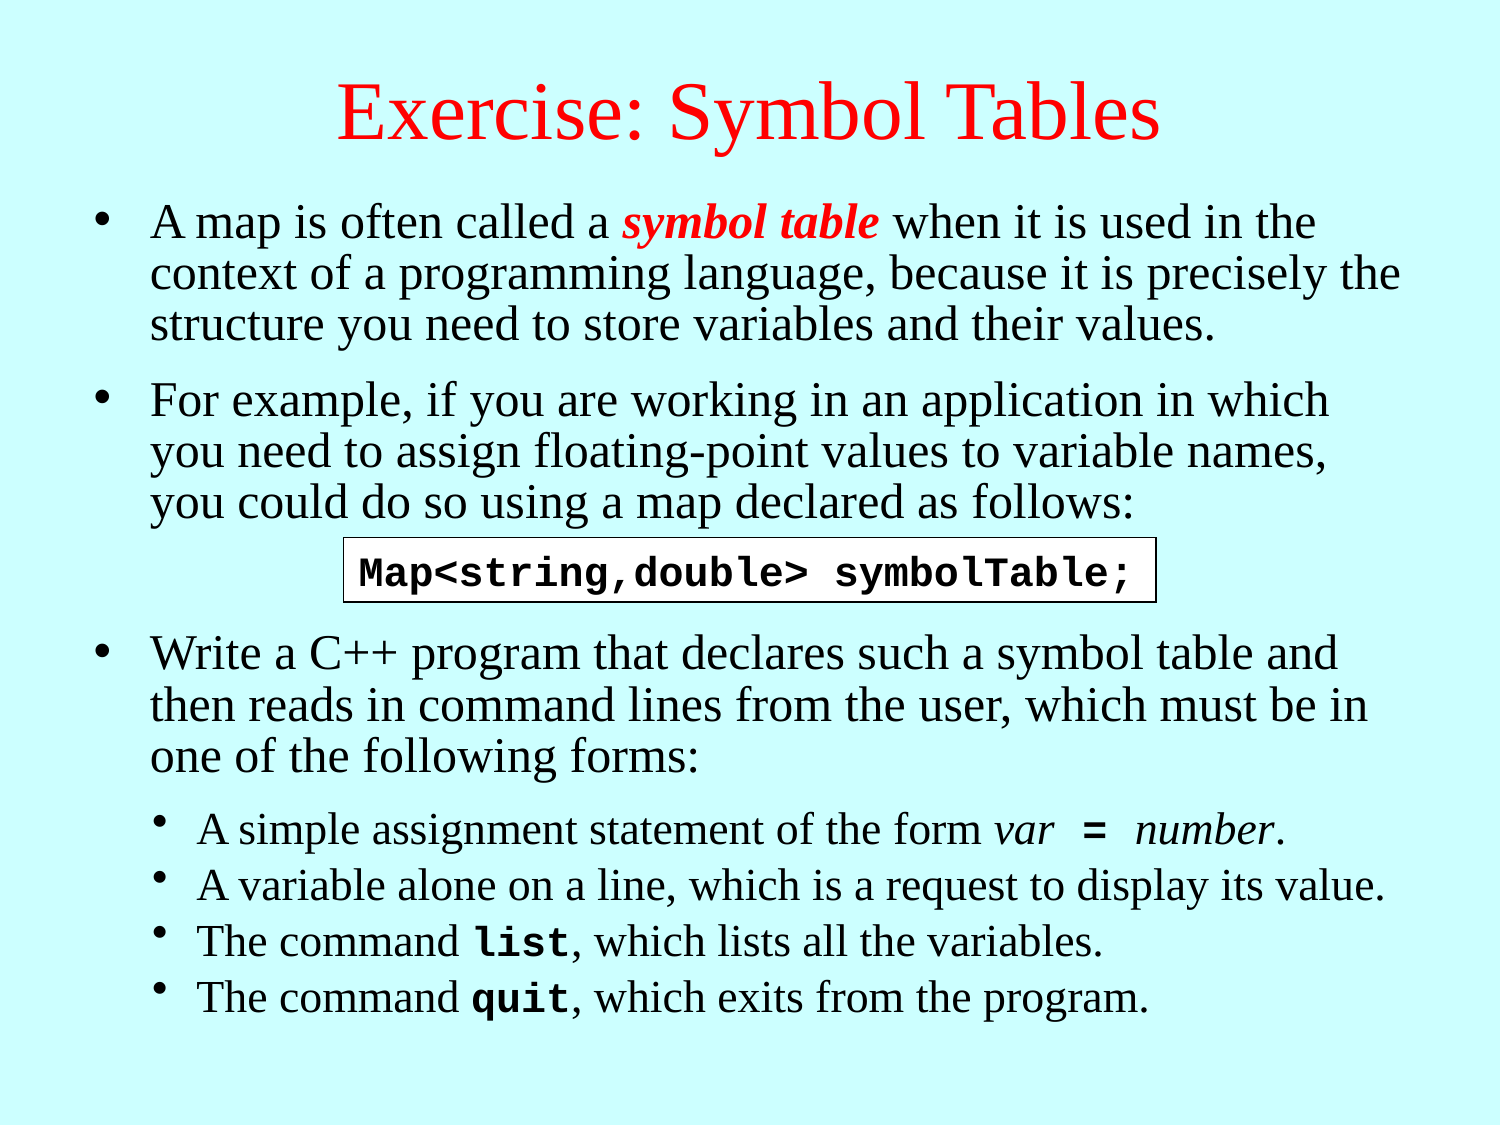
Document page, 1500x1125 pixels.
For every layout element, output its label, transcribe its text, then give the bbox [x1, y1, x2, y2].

text_box A map is often called a symbol table when it is used in the context of a programming language, because it is precisely the structure you need to store variables and their values. For example, if you are working in an application in which you need to assign floating-point values to variable names, you could do so using a map declared as follows: Write a C++ program that declares such a symbol table and then reads in command lines from the user, which must be in one of the following forms: A simple assignment statement of the form var = number. A variable alone on a line, which is a request to display its value. The command list, which lists all the variables. The command quit, which exits from the program. [78, 190, 1425, 1029]
title Exercise: Symbol Tables [0, 12, 1500, 201]
text_box Map<string,double> symbolTable; [343, 537, 1157, 603]
